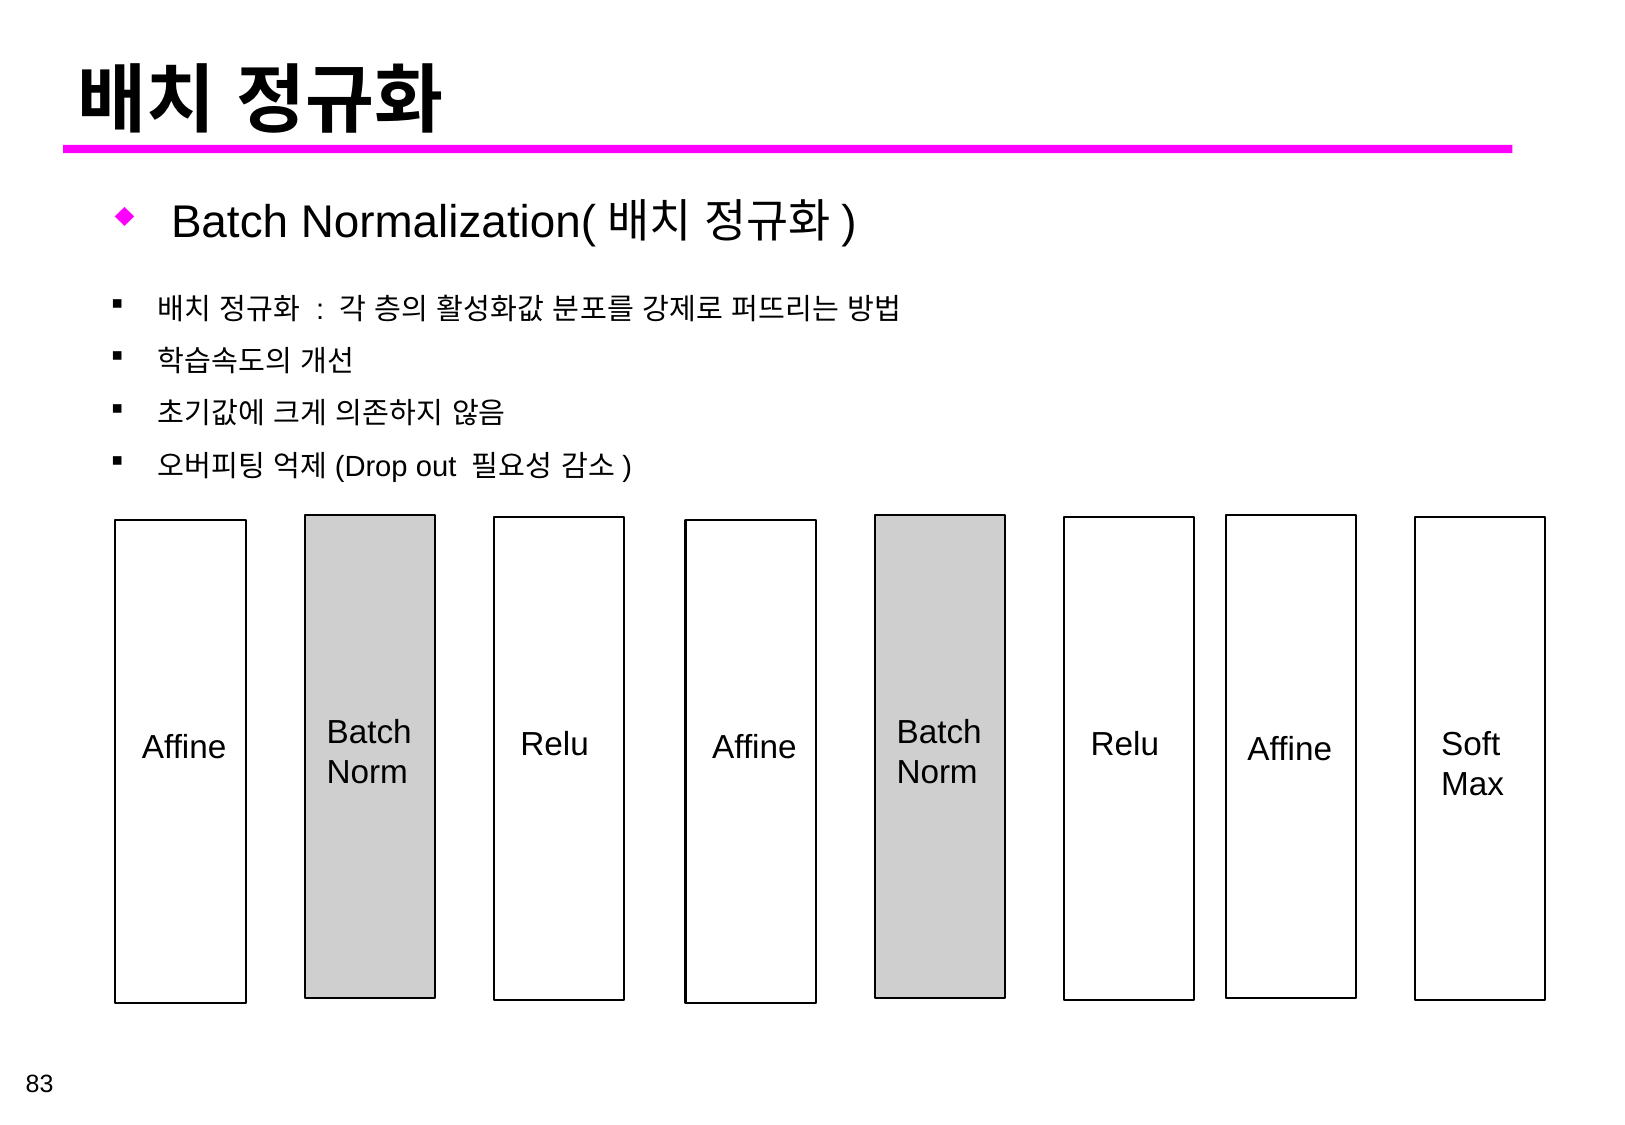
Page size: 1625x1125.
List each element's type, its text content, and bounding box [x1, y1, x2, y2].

title 배치 정규화 [62, 42, 1500, 149]
text_box Relu [505, 714, 625, 770]
text_box Relu [1075, 714, 1195, 770]
text_box Soft Max [1426, 714, 1546, 810]
text_box [1414, 516, 1546, 1000]
text_box Batch Norm [881, 702, 1001, 798]
text_box [685, 520, 816, 1003]
text_box [304, 515, 436, 999]
text_box Affine [1232, 719, 1352, 775]
text_box [115, 520, 246, 1003]
text_box [493, 516, 625, 1000]
text_box Affine [127, 717, 246, 773]
text_box Batch Norm [311, 702, 431, 798]
text_box [1063, 516, 1195, 1000]
text_box 배치 정규화 : 각 층의 활성화값 분포를 강제로 퍼뜨리는 방법 학습속도의 개선 초기값에 크게 의존하지 않음 오버피팅 억제(Drop out 필요성 감소) [95, 265, 1571, 490]
text_box [1225, 515, 1357, 999]
text_box [874, 515, 1006, 999]
slide_number 83 [0, 1071, 69, 1094]
text_box Affine [697, 717, 816, 773]
list Batch Normalization(배치 정규화) [99, 172, 1510, 256]
